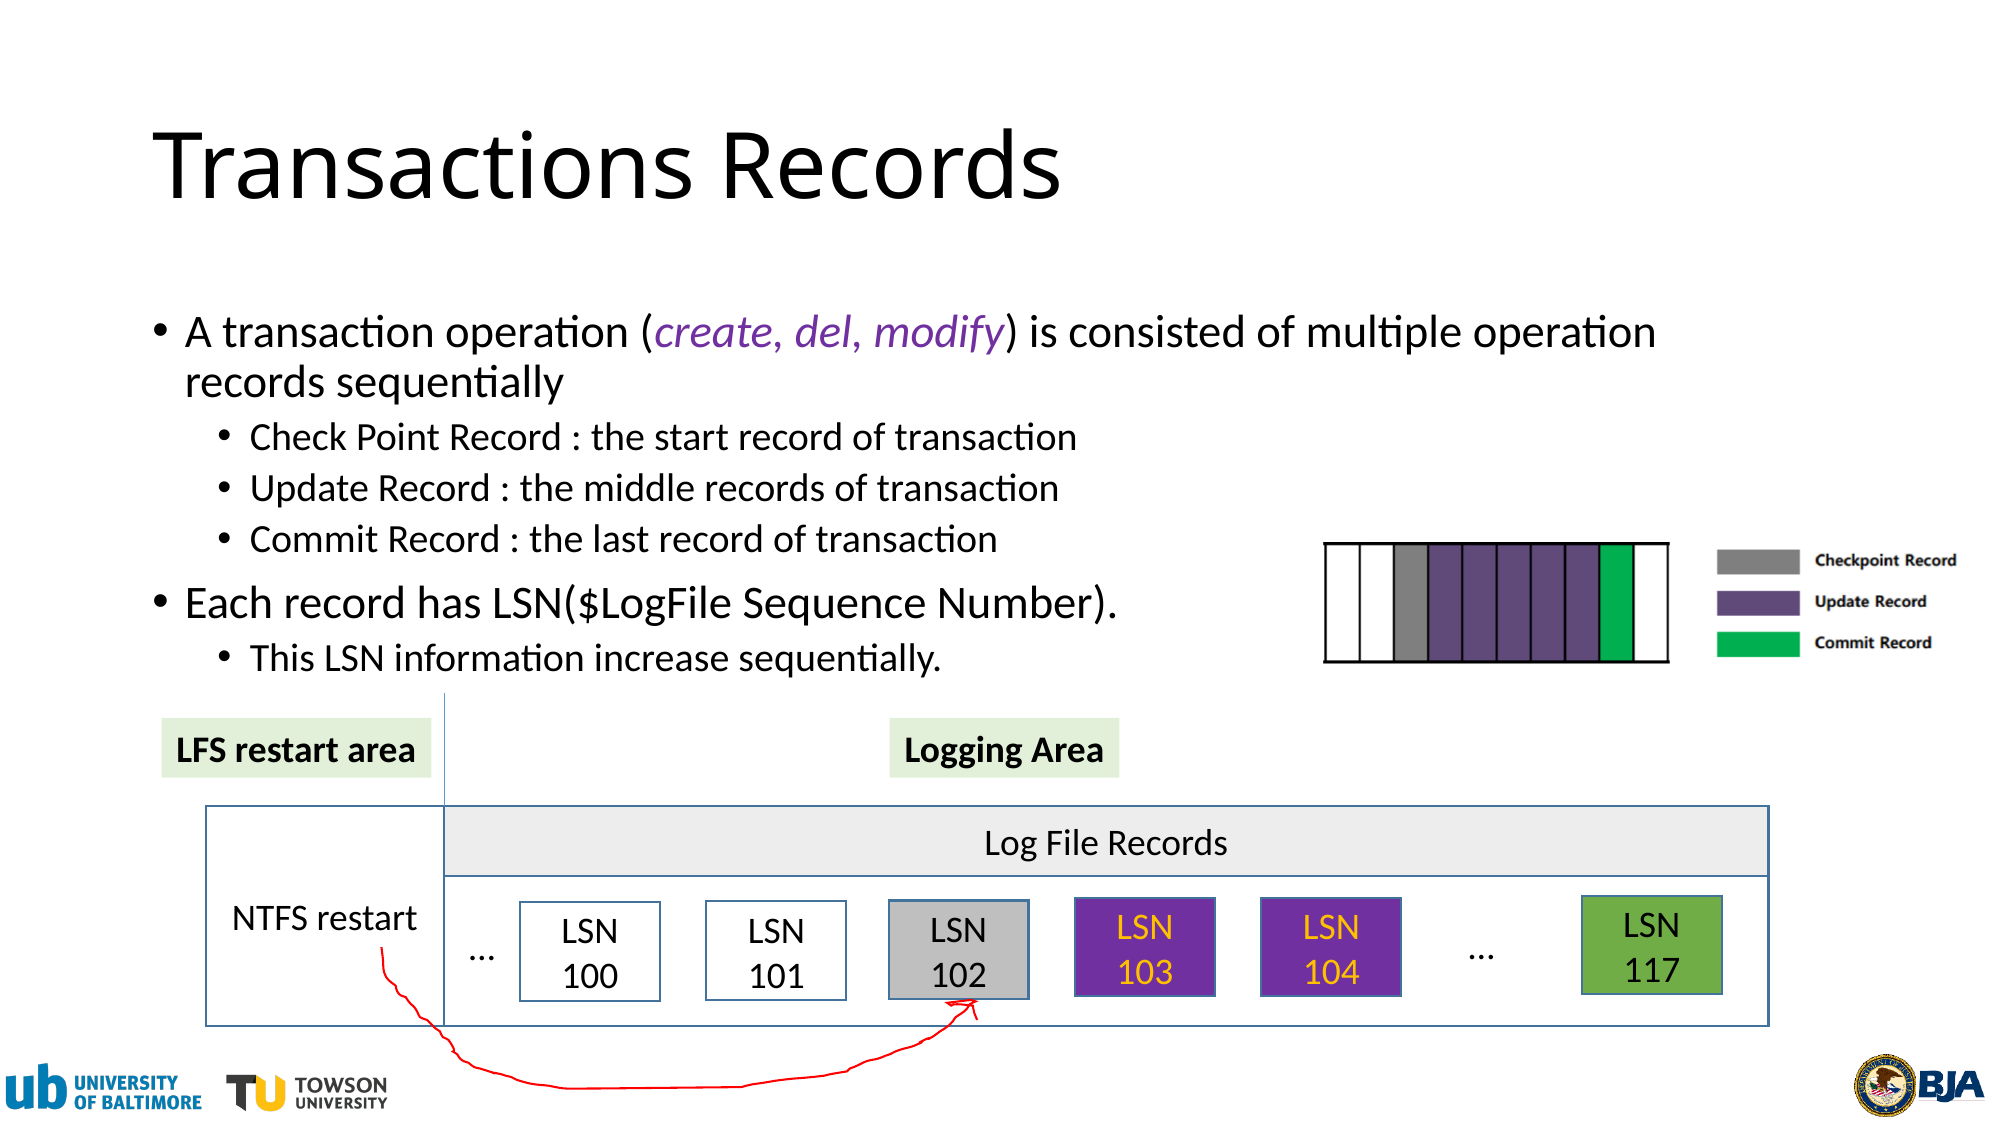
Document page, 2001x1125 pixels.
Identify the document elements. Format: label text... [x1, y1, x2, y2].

title Transactions Records [137, 59, 1863, 278]
text_box LSN 100 [519, 901, 661, 981]
list A transaction operation (create, del, modify) is consisted of multiple operation records sequentially Check Point Record : the start record of transaction Update Record : the middle records of transaction Commit Record : the last record of transaction Each record has LSN($LogFile Sequence Number). This LSN information increase sequentially. [137, 299, 1788, 691]
picture [0, 1031, 407, 1125]
picture [1312, 532, 1984, 677]
text_box LSN 102 [888, 899, 1030, 1000]
picture [1854, 1054, 1986, 1117]
text_box [443, 805, 1770, 1027]
text_box LSN 104 [1260, 897, 1402, 997]
text_box LSN 103 [1074, 897, 1216, 997]
text_box … [1453, 914, 1510, 974]
text_box LFS restart area [161, 717, 432, 778]
text_box LSN 101 [705, 900, 847, 1001]
text_box Logging Area [889, 717, 1120, 778]
text_box … [454, 915, 511, 962]
text_box [380, 946, 979, 1090]
text_box NTFS restart [205, 805, 443, 1027]
text_box LSN 117 [1581, 895, 1723, 995]
